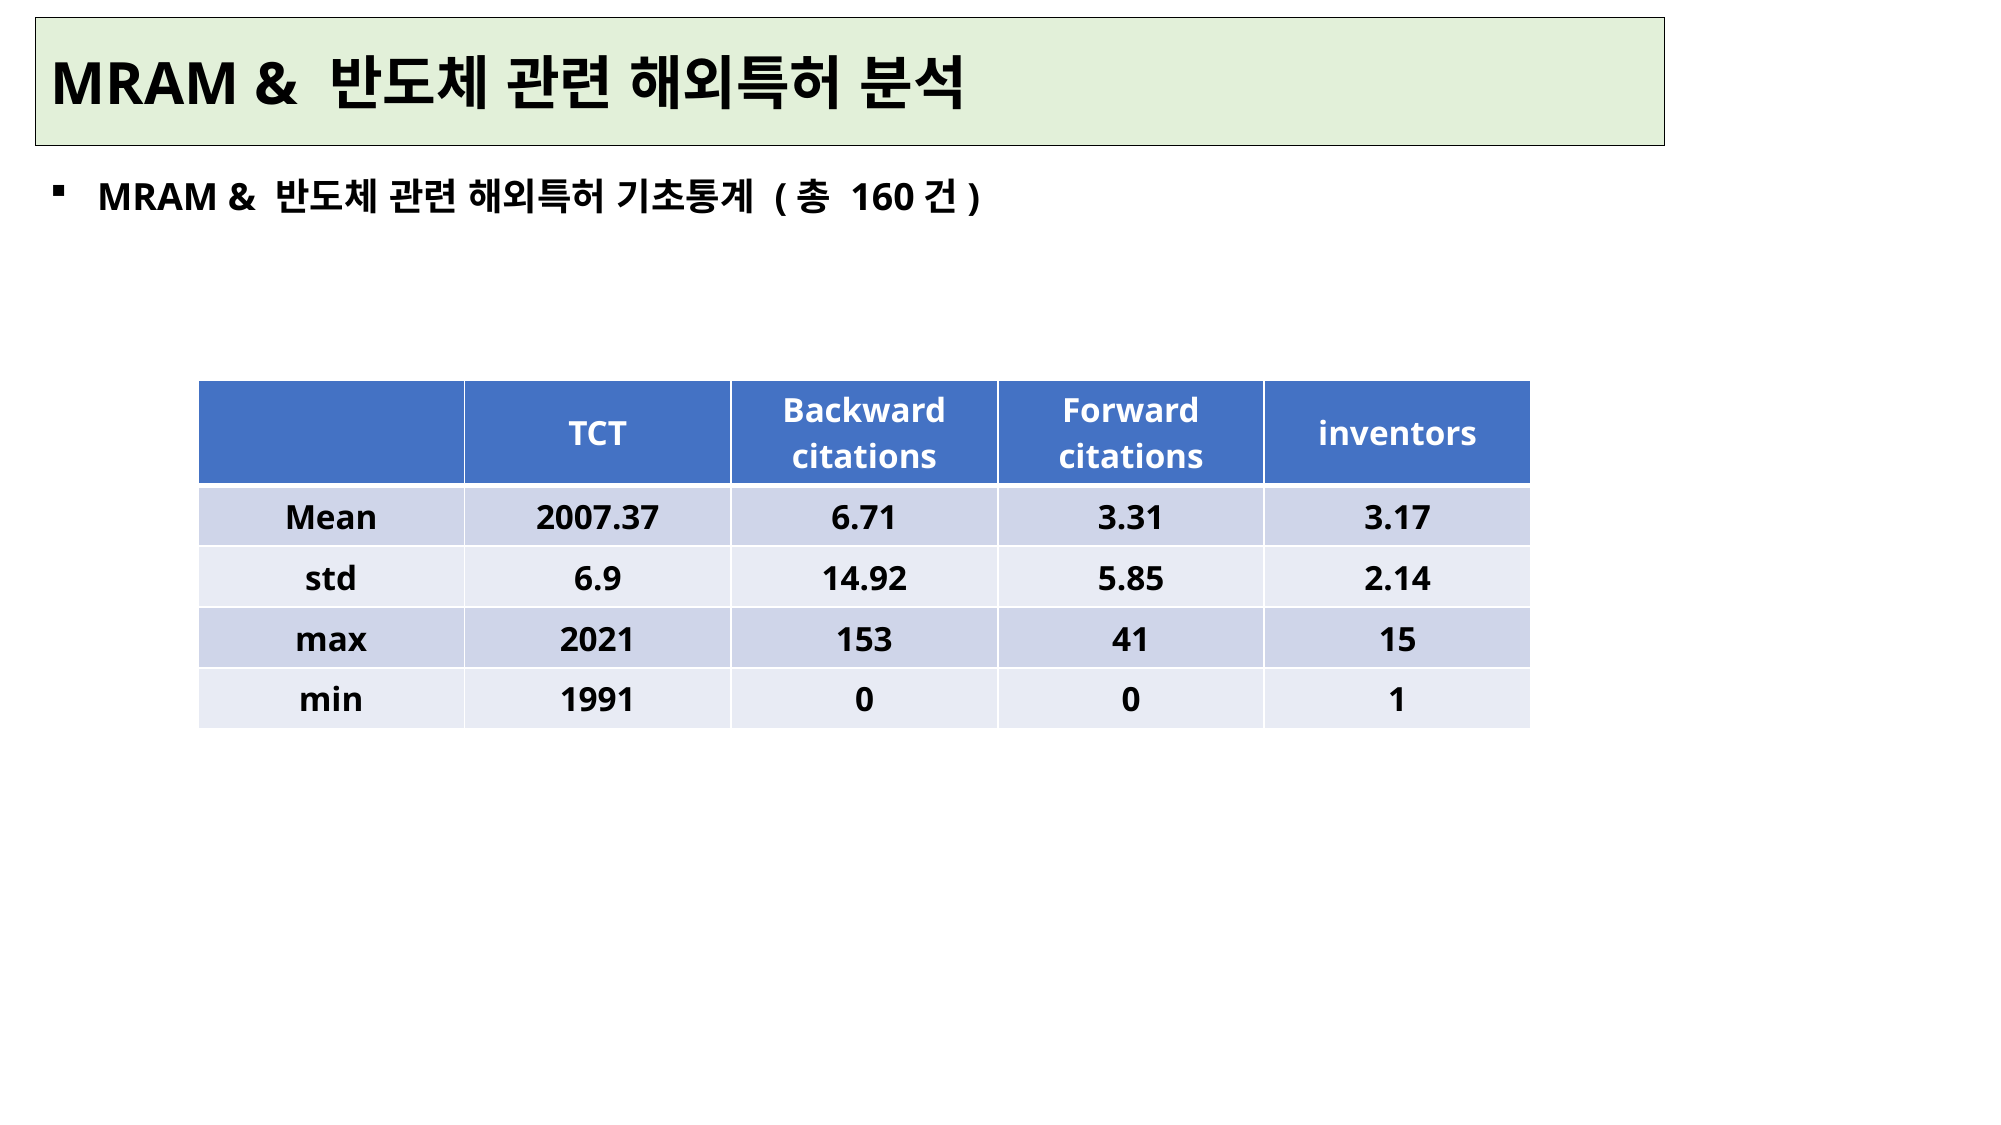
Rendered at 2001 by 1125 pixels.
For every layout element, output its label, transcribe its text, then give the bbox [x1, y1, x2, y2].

table_cell 0 [999, 669, 1263, 728]
text_box MRAM & 반도체 관련 해외특허 기초통계 (총 160건) [35, 165, 1250, 226]
table_cell 14.92 [732, 547, 997, 606]
table_cell std [199, 547, 464, 606]
table_cell 5.85 [999, 547, 1263, 606]
table_cell max [199, 608, 464, 667]
table_cell 6.9 [465, 547, 730, 606]
table_header [199, 381, 464, 483]
table_cell 3.17 [1265, 488, 1530, 545]
table_cell 6.71 [732, 488, 997, 545]
table_header inventors [1265, 381, 1530, 483]
table_header Forward citations [999, 381, 1263, 483]
table_cell 15 [1265, 608, 1530, 667]
table_cell Mean [199, 488, 464, 545]
table_cell 0 [732, 669, 997, 728]
title MRAM & 반도체 관련 해외특허 분석 [35, 17, 1665, 146]
table_cell 153 [732, 608, 997, 667]
table_cell 3.31 [999, 488, 1263, 545]
table_cell 41 [999, 608, 1263, 667]
table_cell 2007.37 [465, 488, 730, 545]
table_cell min [199, 669, 464, 728]
table_header TCT [465, 381, 730, 483]
table_header Backward citations [732, 381, 997, 483]
table_cell 2.14 [1265, 547, 1530, 606]
table_cell 2021 [465, 608, 730, 667]
table_cell 1 [1265, 669, 1530, 728]
table_cell 1991 [465, 669, 730, 728]
